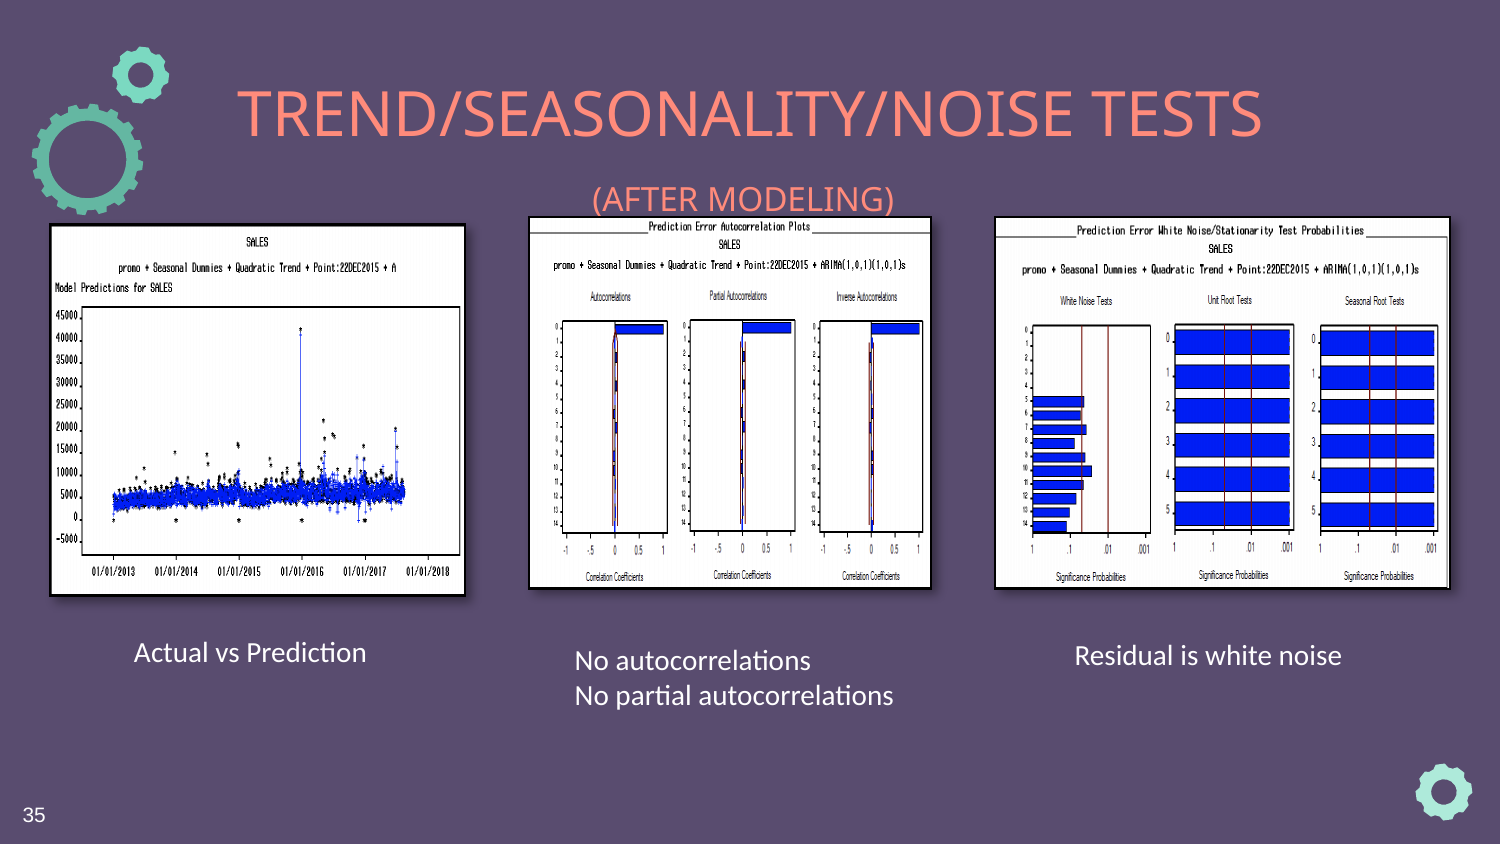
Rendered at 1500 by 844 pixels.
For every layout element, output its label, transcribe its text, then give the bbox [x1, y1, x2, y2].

text_box 35 [7, 794, 65, 834]
text_box No autocorrelations No partial autocorrelations [559, 633, 910, 719]
text_box Actual vs Prediction [119, 626, 382, 676]
title TREND/SEASONALITY/NOISE TESTS (AFTER MODELING) [116, 58, 1387, 153]
text_box Residual is white noise [1059, 628, 1358, 679]
picture [995, 218, 1450, 589]
picture [50, 225, 465, 596]
picture [529, 218, 931, 589]
